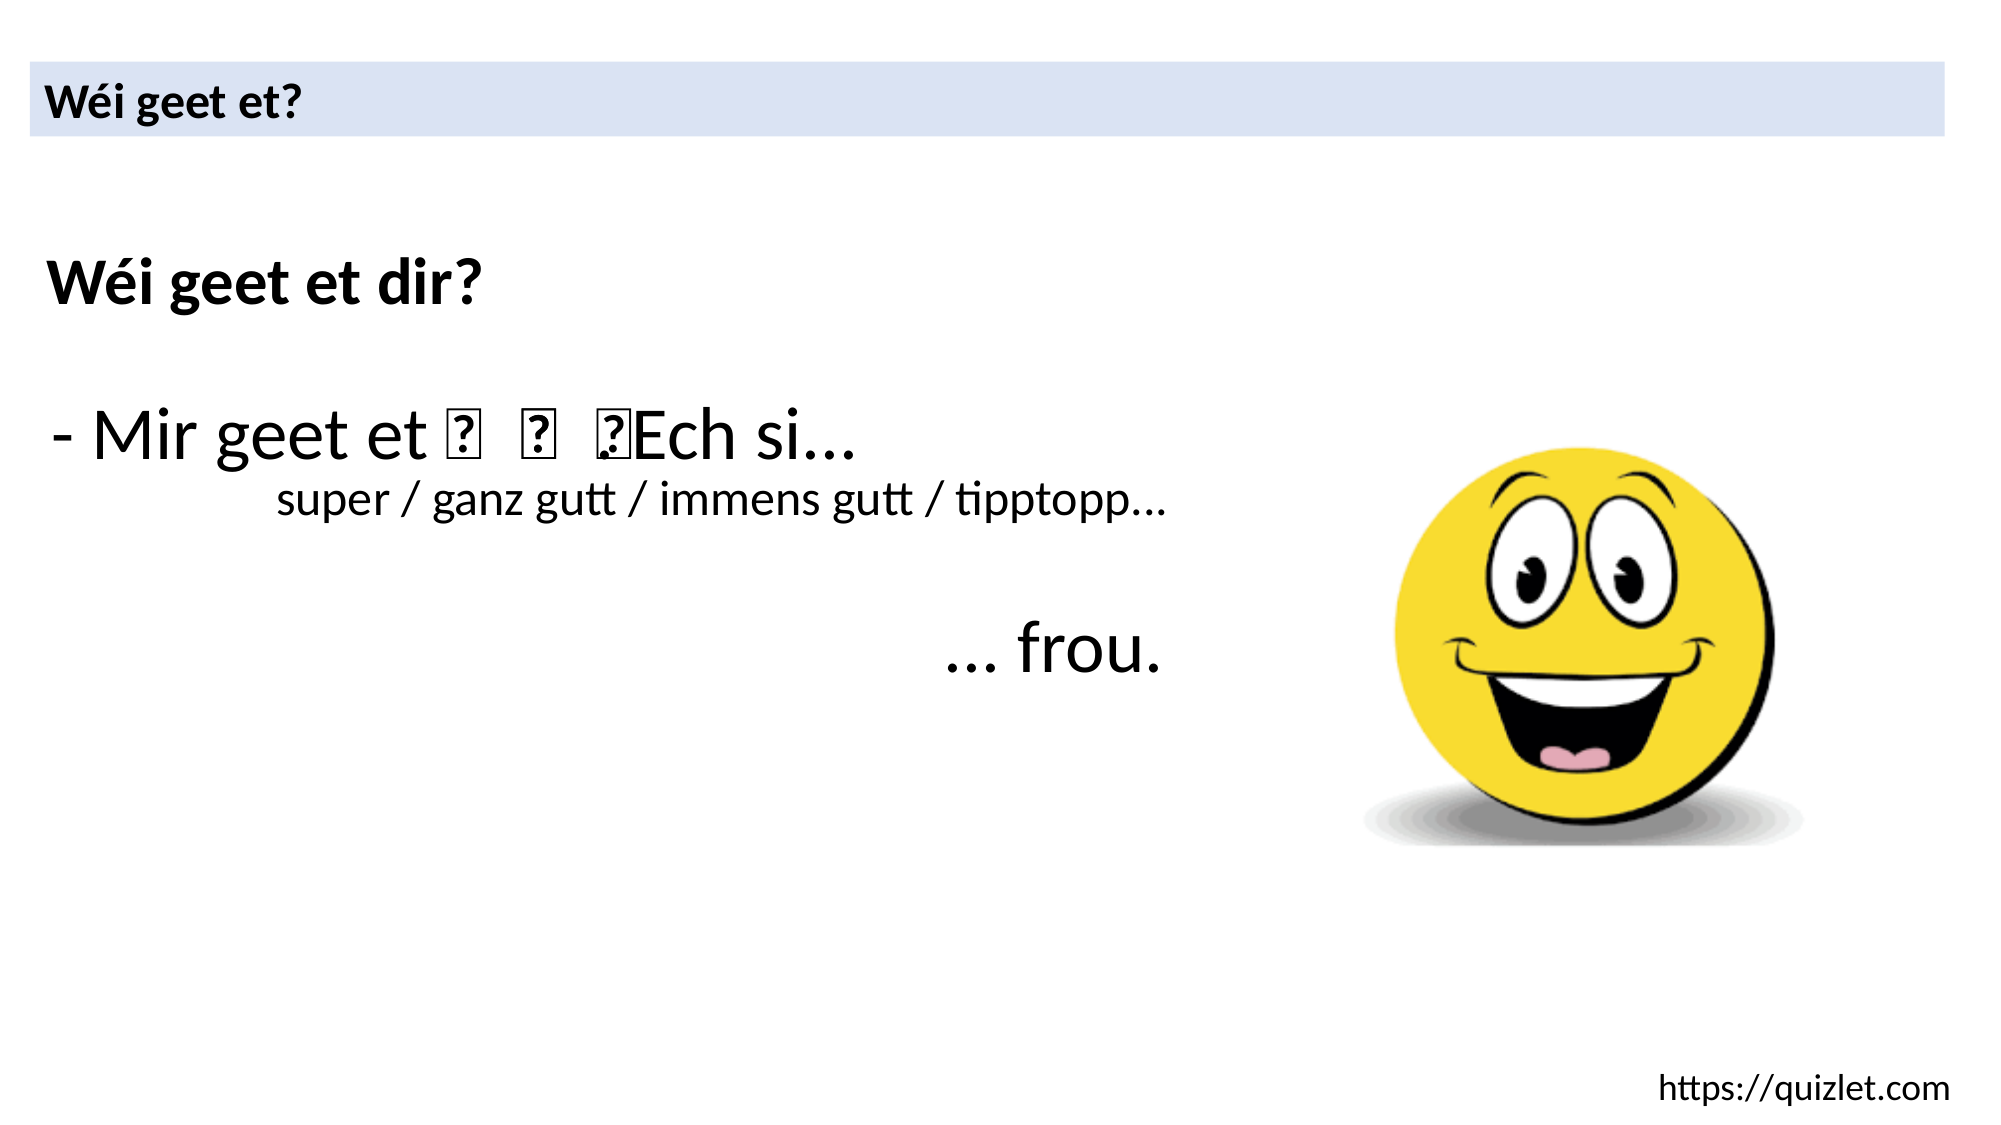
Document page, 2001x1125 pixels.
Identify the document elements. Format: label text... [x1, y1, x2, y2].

picture [1360, 419, 1807, 866]
text_box https://quizlet.com [1643, 1055, 2000, 1116]
text_box Wéi geet et? [29, 61, 1945, 137]
text_box - Mir geet et 👍🏼👍🏼. Ech si... [36, 376, 874, 482]
text_box ... frou. [929, 589, 1179, 695]
text_box super / ganz gutt / immens gutt / tipptopp... [261, 457, 1184, 533]
text_box Wéi geet et dir? [32, 230, 500, 326]
